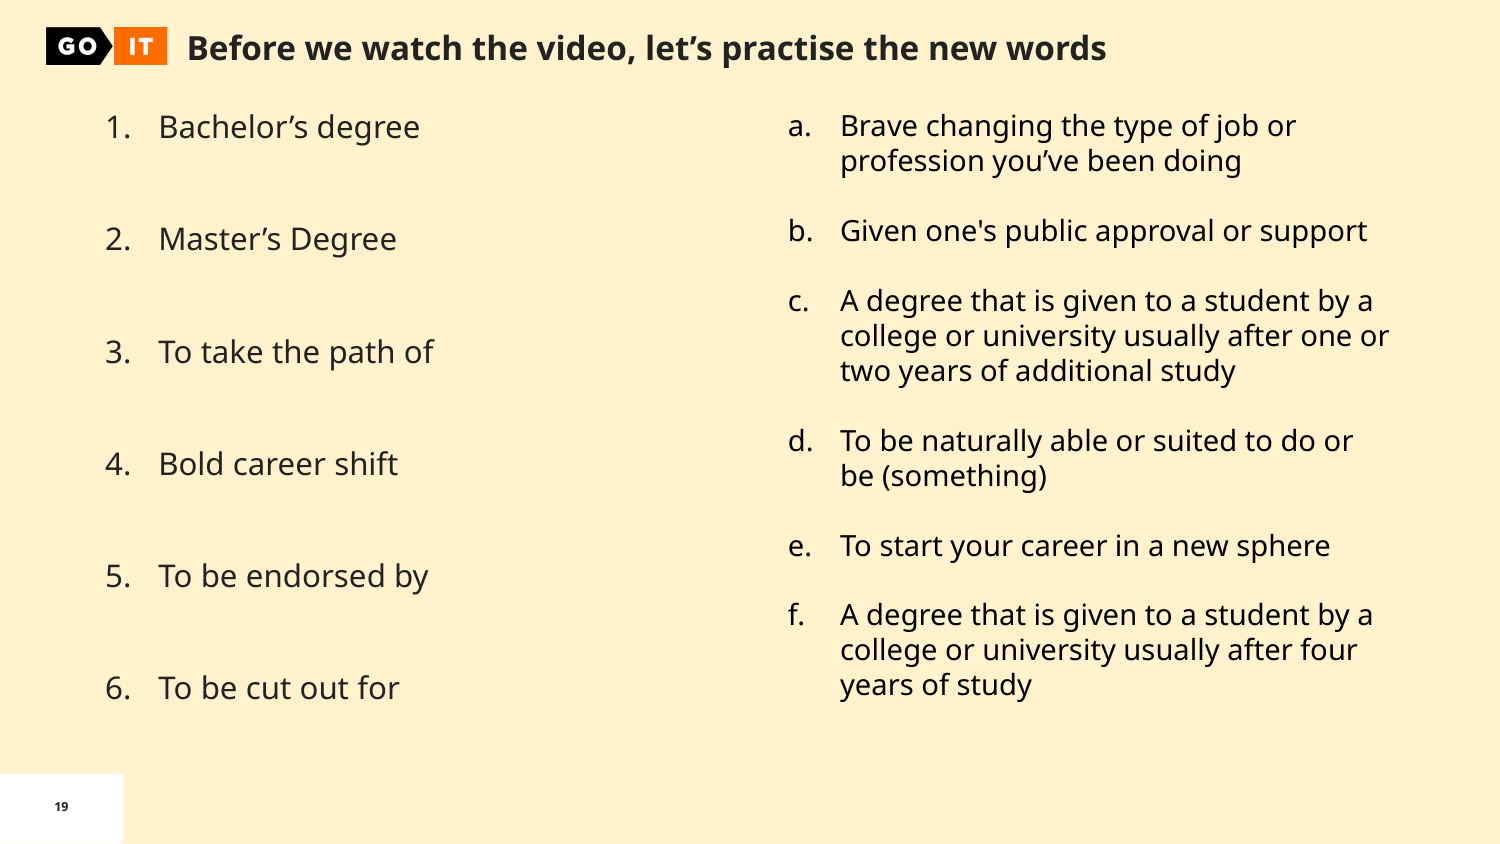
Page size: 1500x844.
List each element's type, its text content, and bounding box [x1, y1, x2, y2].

text_box Brave changing the type of job or profession you’ve been doing Given one's public approval or support A degree that is given to a student by a college or university usually after one or two years of additional study To be naturally able or suited to do or be (something) To start your career in a new sphere A degree that is given to a student by a college or university usually after four years of study [749, 92, 1407, 778]
picture [46, 27, 168, 65]
text_box Bachelor’s degree Master’s Degree To take the path of Bold career shift To be endorsed by To be cut out for [68, 92, 649, 722]
text_box Before we watch the video, let’s practise the new words [171, 11, 1395, 82]
